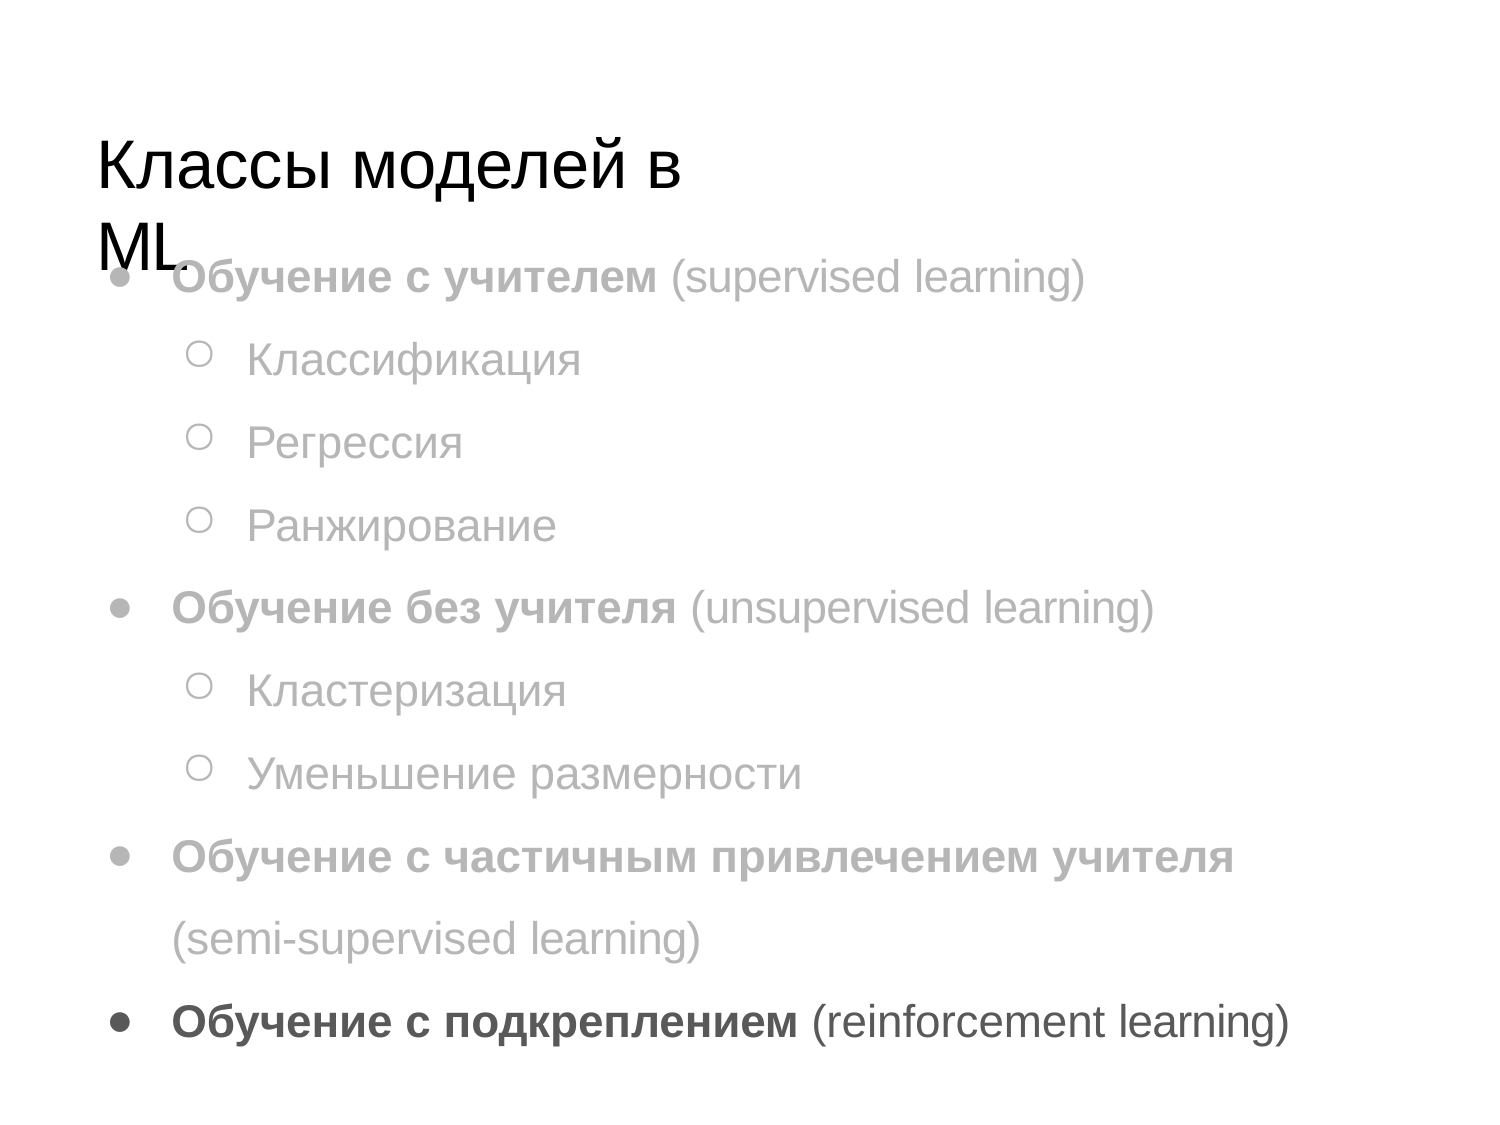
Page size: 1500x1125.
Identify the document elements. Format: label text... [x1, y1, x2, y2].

text_box Обучение с учителем (supervised learning) Классификация Регрессия Ранжирование Обучение без учителя (unsupervised learning) Кластеризация Уменьшение размерности Обучение с частичным привлечением учителя (semi-supervised learning) Обучение с подкреплением (reinforcement learning) [104, 216, 1292, 1047]
title Классы моделей в ML [94, 117, 795, 308]
